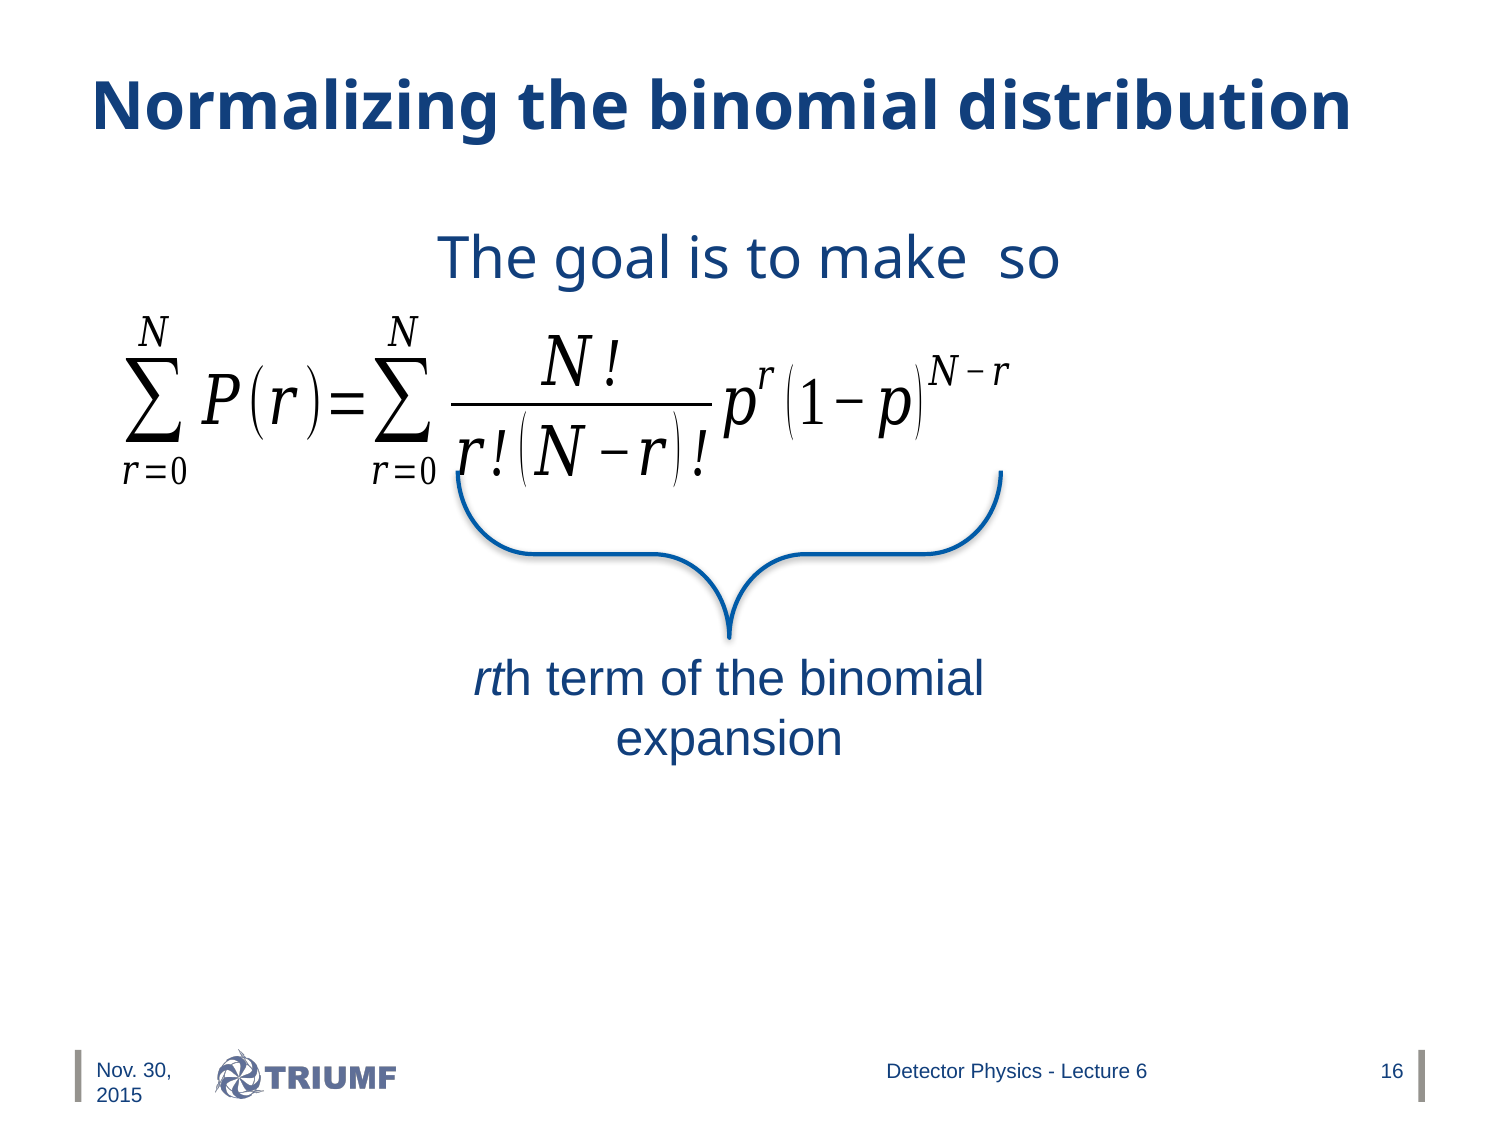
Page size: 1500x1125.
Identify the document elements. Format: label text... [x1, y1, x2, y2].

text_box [432, 470, 1026, 775]
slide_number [81, 1048, 213, 1125]
slide_number 16 [1182, 1049, 1419, 1125]
footer Detector Physics - Lecture 6 [394, 1049, 1163, 1125]
title Normalizing the binomial distribution [74, 61, 1426, 162]
